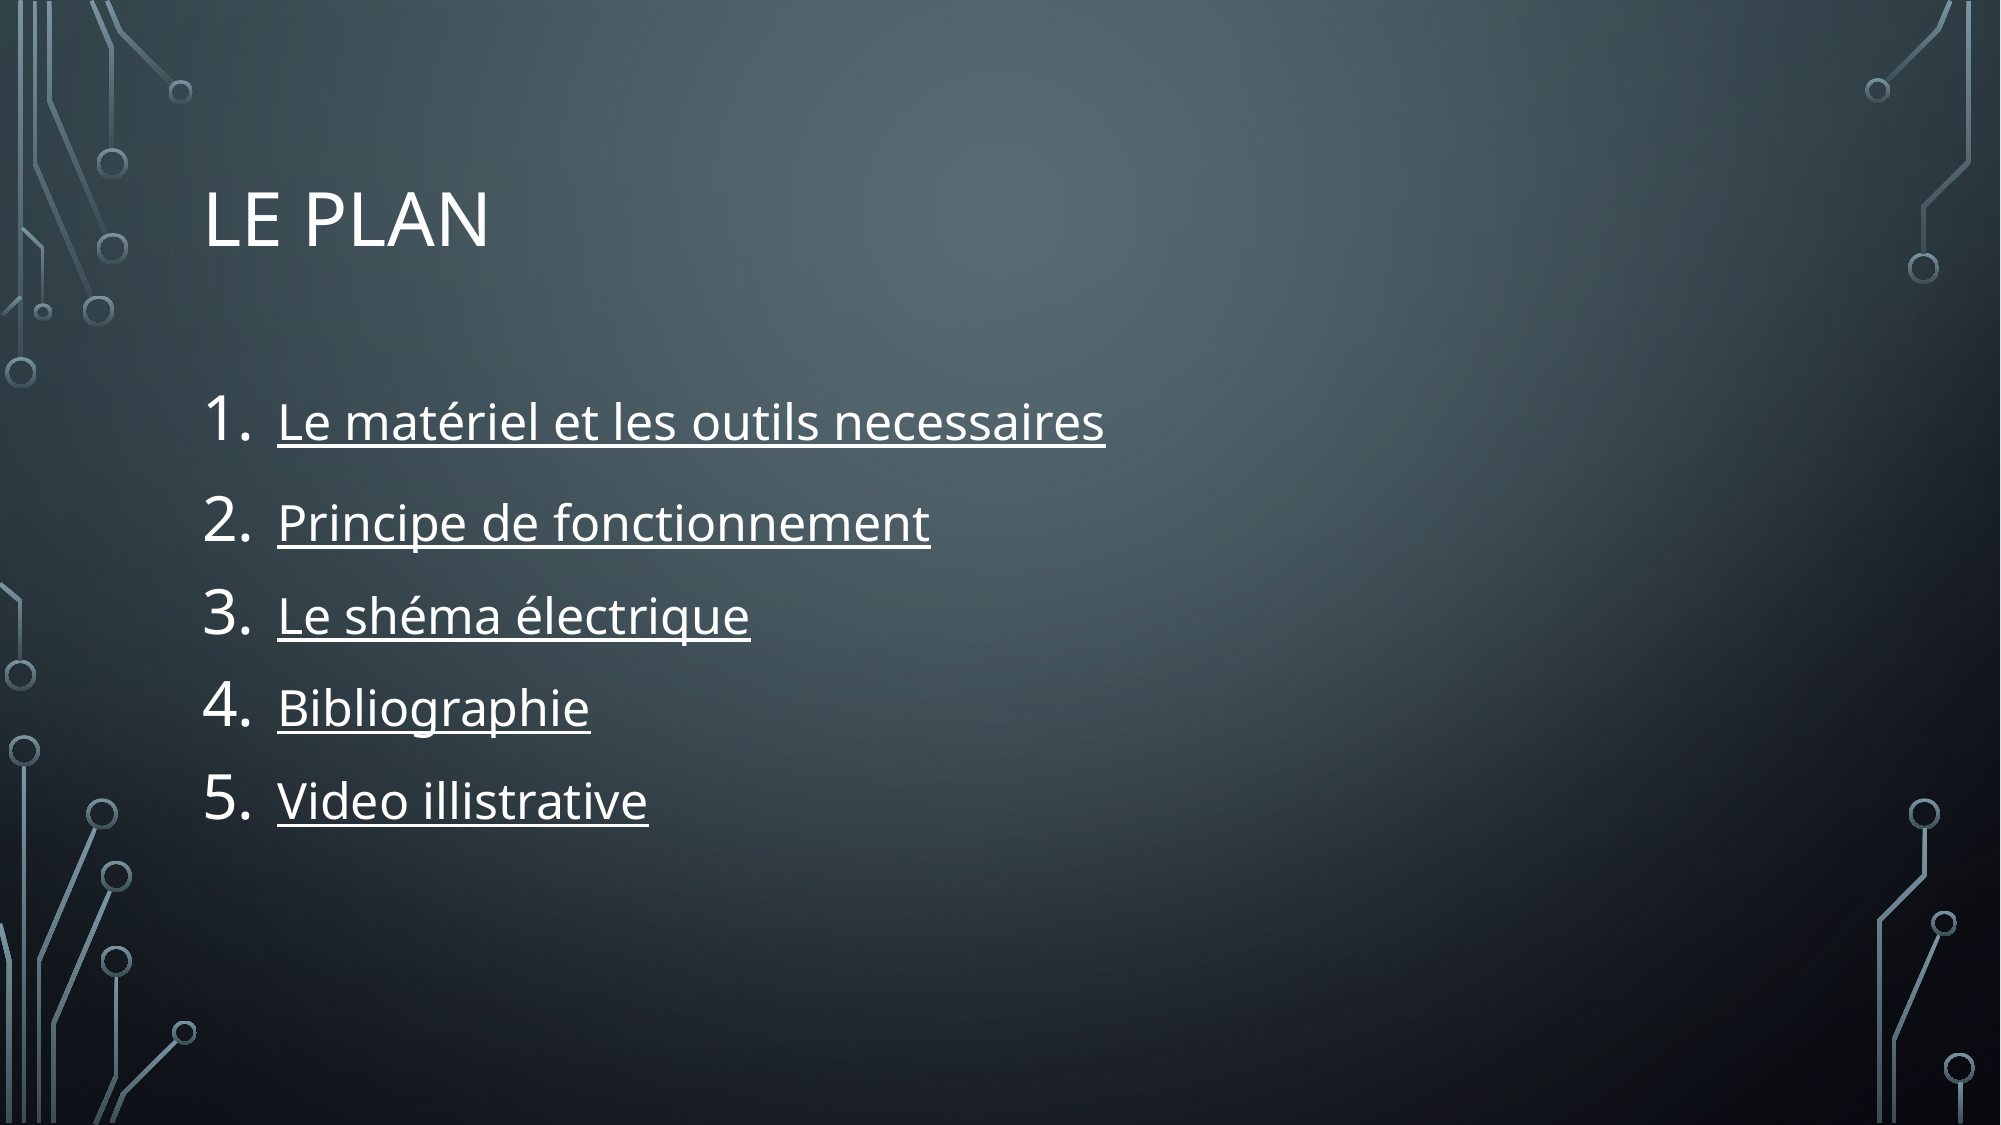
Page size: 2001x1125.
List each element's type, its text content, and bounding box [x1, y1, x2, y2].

title Le Plan [187, 101, 1813, 344]
list Le matériel et les outils necessaires Principe de fonctionnement Le shéma électrique Bibliographie Video illistrative [187, 369, 1813, 950]
